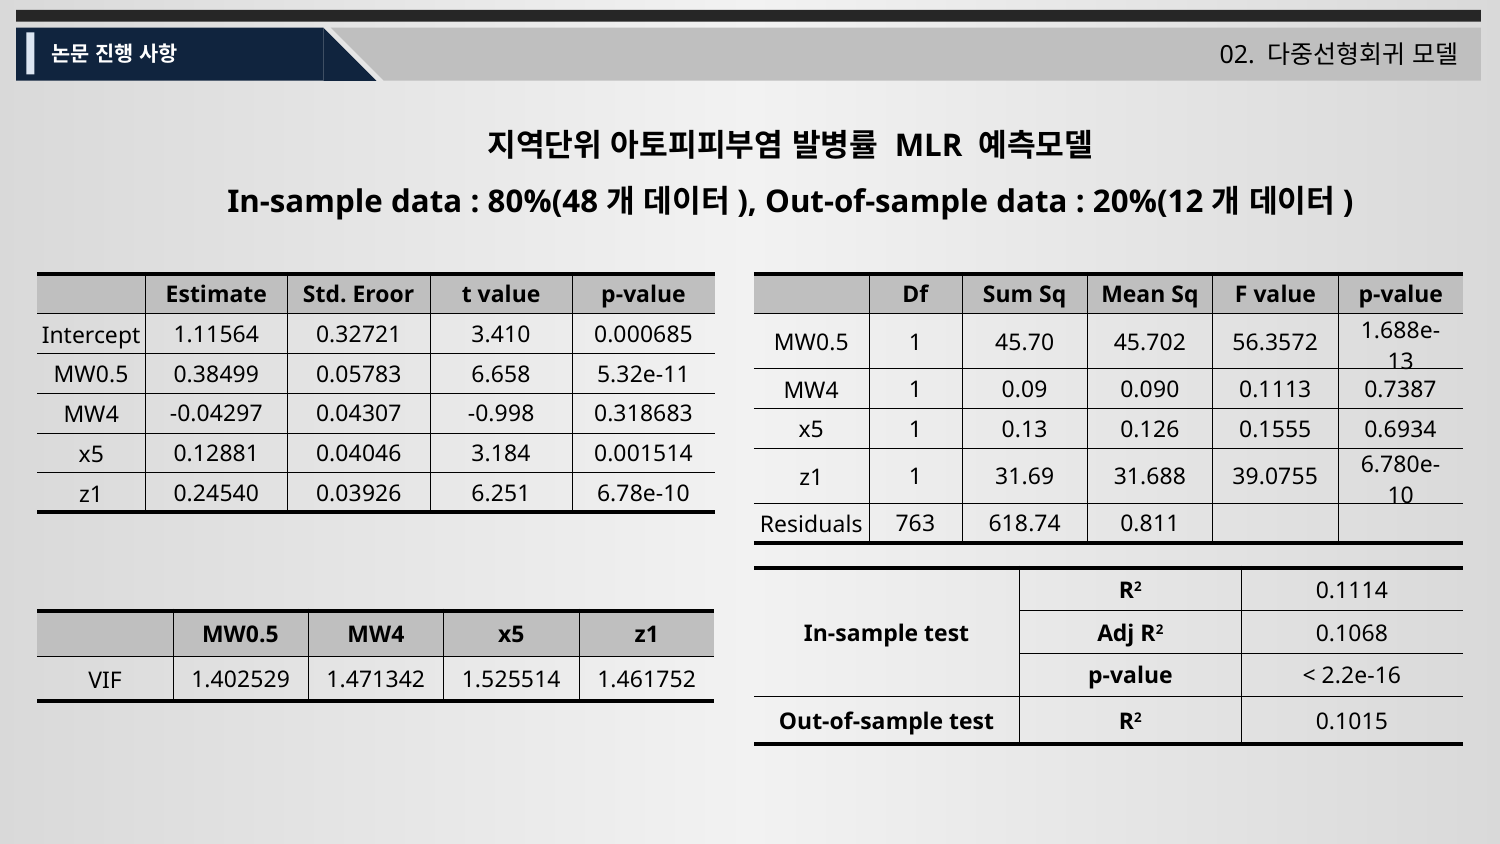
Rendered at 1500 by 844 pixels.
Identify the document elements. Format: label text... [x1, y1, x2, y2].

table_cell 618.74 [963, 504, 1087, 541]
table_cell 0.05783 [288, 354, 430, 393]
table_cell z1 [754, 449, 869, 503]
table_cell 0.38499 [146, 354, 287, 393]
table_cell 45.702 [1088, 314, 1212, 368]
table_header Sum Sq [963, 276, 1087, 313]
table_cell 1 [870, 314, 962, 368]
table_cell 0.1555 [1213, 409, 1338, 448]
table_cell 0.32721 [288, 314, 430, 353]
text_box [14, 8, 1483, 24]
table_cell 1 [870, 369, 962, 408]
table_cell 0.126 [1088, 409, 1212, 448]
table_cell 0.000685 [573, 314, 715, 353]
table_cell x5 [754, 409, 869, 448]
table_cell 1 [870, 409, 962, 448]
table_cell 0.090 [1088, 369, 1212, 408]
table_cell R2 [1020, 697, 1241, 742]
table_header Mean Sq [1088, 276, 1212, 313]
table_cell 0.04307 [288, 394, 430, 433]
table_cell Out-of-sample test [754, 697, 1019, 742]
table_cell 1.688e-13 [1339, 314, 1463, 368]
table_cell 56.3572 [1213, 314, 1338, 368]
table_cell 0.1113 [1213, 369, 1338, 408]
table_cell 0.09 [963, 369, 1087, 408]
table_header R2 [1020, 570, 1241, 610]
table_cell x5 [37, 434, 145, 472]
table_cell MW4 [37, 394, 145, 433]
table_cell [1339, 504, 1463, 541]
table_header t value [431, 276, 572, 313]
table_cell 6.780e-10 [1339, 449, 1463, 503]
table_cell 5.32e-11 [573, 354, 715, 393]
table_header MW0.5 [174, 613, 308, 656]
table_header x5 [444, 613, 579, 656]
table_cell 0.04046 [288, 434, 430, 472]
table_cell MW0.5 [37, 354, 145, 393]
table_cell 763 [870, 504, 962, 541]
table_cell 0.001514 [573, 434, 715, 472]
table_header Estimate [146, 276, 287, 313]
table_cell MW4 [754, 369, 869, 408]
table_header 0.1114 [1242, 570, 1463, 610]
table_header Std. Eroor [288, 276, 430, 313]
table_cell z1 [37, 473, 145, 510]
table_cell 3.410 [431, 314, 572, 353]
table_cell 45.70 [963, 314, 1087, 368]
table_cell 0.1015 [1242, 697, 1463, 742]
table_header [37, 276, 145, 313]
table_header MW4 [309, 613, 443, 656]
table_cell 0.1068 [1242, 611, 1463, 653]
table_cell 1.471342 [309, 657, 443, 699]
table_cell Residuals [754, 504, 869, 541]
table_cell 31.688 [1088, 449, 1212, 503]
table_cell 39.0755 [1213, 449, 1338, 503]
table_cell -0.04297 [146, 394, 287, 433]
table_cell VIF [37, 657, 173, 699]
table_cell 0.24540 [146, 473, 287, 510]
table_cell 0.811 [1088, 504, 1212, 541]
table_header p-value [573, 276, 715, 313]
table_cell 6.251 [431, 473, 572, 510]
table_cell < 2.2e-16 [1242, 654, 1463, 696]
table_cell 3.184 [431, 434, 572, 472]
table_cell 1.525514 [444, 657, 579, 699]
table_cell -0.998 [431, 394, 572, 433]
text_box [321, 25, 328, 83]
table_cell 0.12881 [146, 434, 287, 472]
table_cell 6.78e-10 [573, 473, 715, 510]
table_cell 1.402529 [174, 657, 308, 699]
table_header In-sample test [754, 570, 1019, 696]
table_header Df [870, 276, 962, 313]
table_cell Intercept [37, 314, 145, 353]
table_header F value [1213, 276, 1338, 313]
table_header p-value [1339, 276, 1463, 313]
table_cell 0.7387 [1339, 369, 1463, 408]
text_box [14, 26, 321, 83]
table_cell Adj R2 [1020, 611, 1241, 653]
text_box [330, 27, 1482, 81]
table_header [754, 276, 869, 313]
table_cell [1213, 504, 1338, 541]
table_cell 1 [870, 449, 962, 503]
table_cell 1.11564 [146, 314, 287, 353]
table_cell 0.6934 [1339, 409, 1463, 448]
text_box 지역단위 아토피피부염 발병률 MLR 예측모델 In-sample data : 80%(48개 데이터), Out-of-sample data : 20%(12개 데이터) [181, 99, 1400, 227]
table_cell 0.318683 [573, 394, 715, 433]
text_box [24, 30, 37, 76]
table_cell p-value [1020, 654, 1241, 696]
table_cell 6.658 [431, 354, 572, 393]
table_cell 1.461752 [580, 657, 714, 699]
table_header [37, 613, 173, 656]
table_cell 0.03926 [288, 473, 430, 510]
table_cell 31.69 [963, 449, 1087, 503]
table_cell 0.13 [963, 409, 1087, 448]
text_box 논문 진행 사항 [36, 33, 207, 73]
table_cell MW0.5 [754, 314, 869, 368]
table_header z1 [580, 613, 714, 656]
